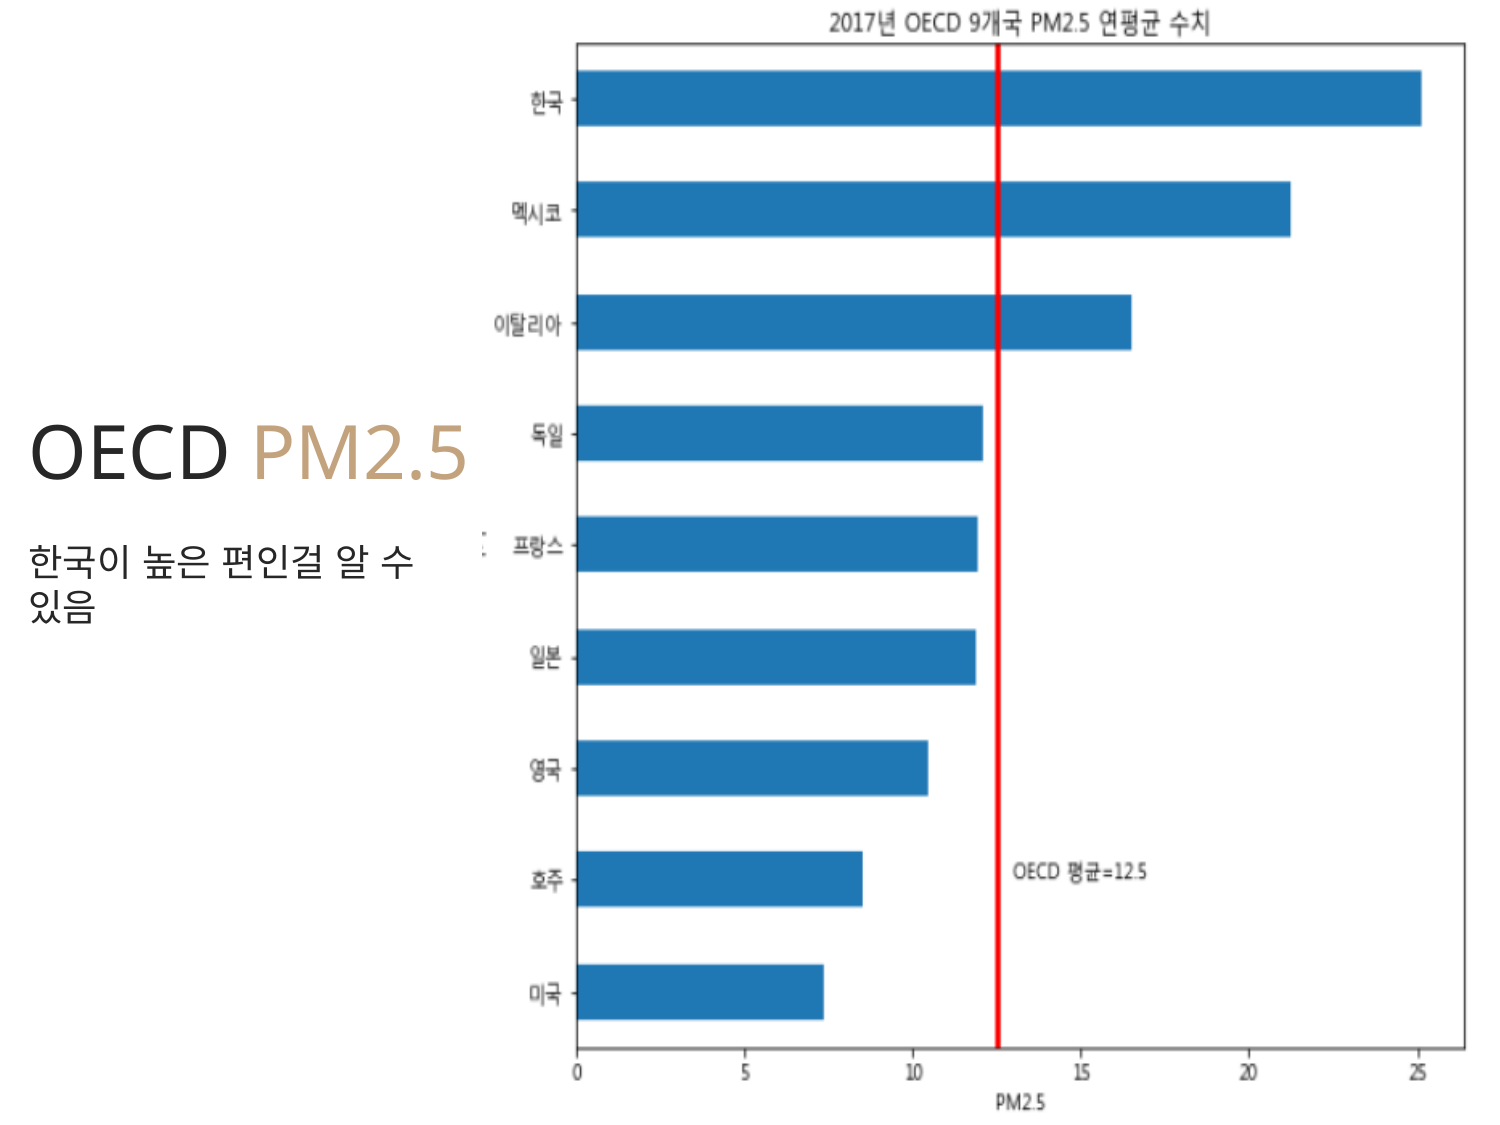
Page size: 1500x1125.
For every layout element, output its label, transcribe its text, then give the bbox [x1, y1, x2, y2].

picture [482, 0, 1499, 1125]
text_box OECD PM2.5 한국이 높은 편인걸 알 수 있음 [13, 397, 477, 637]
